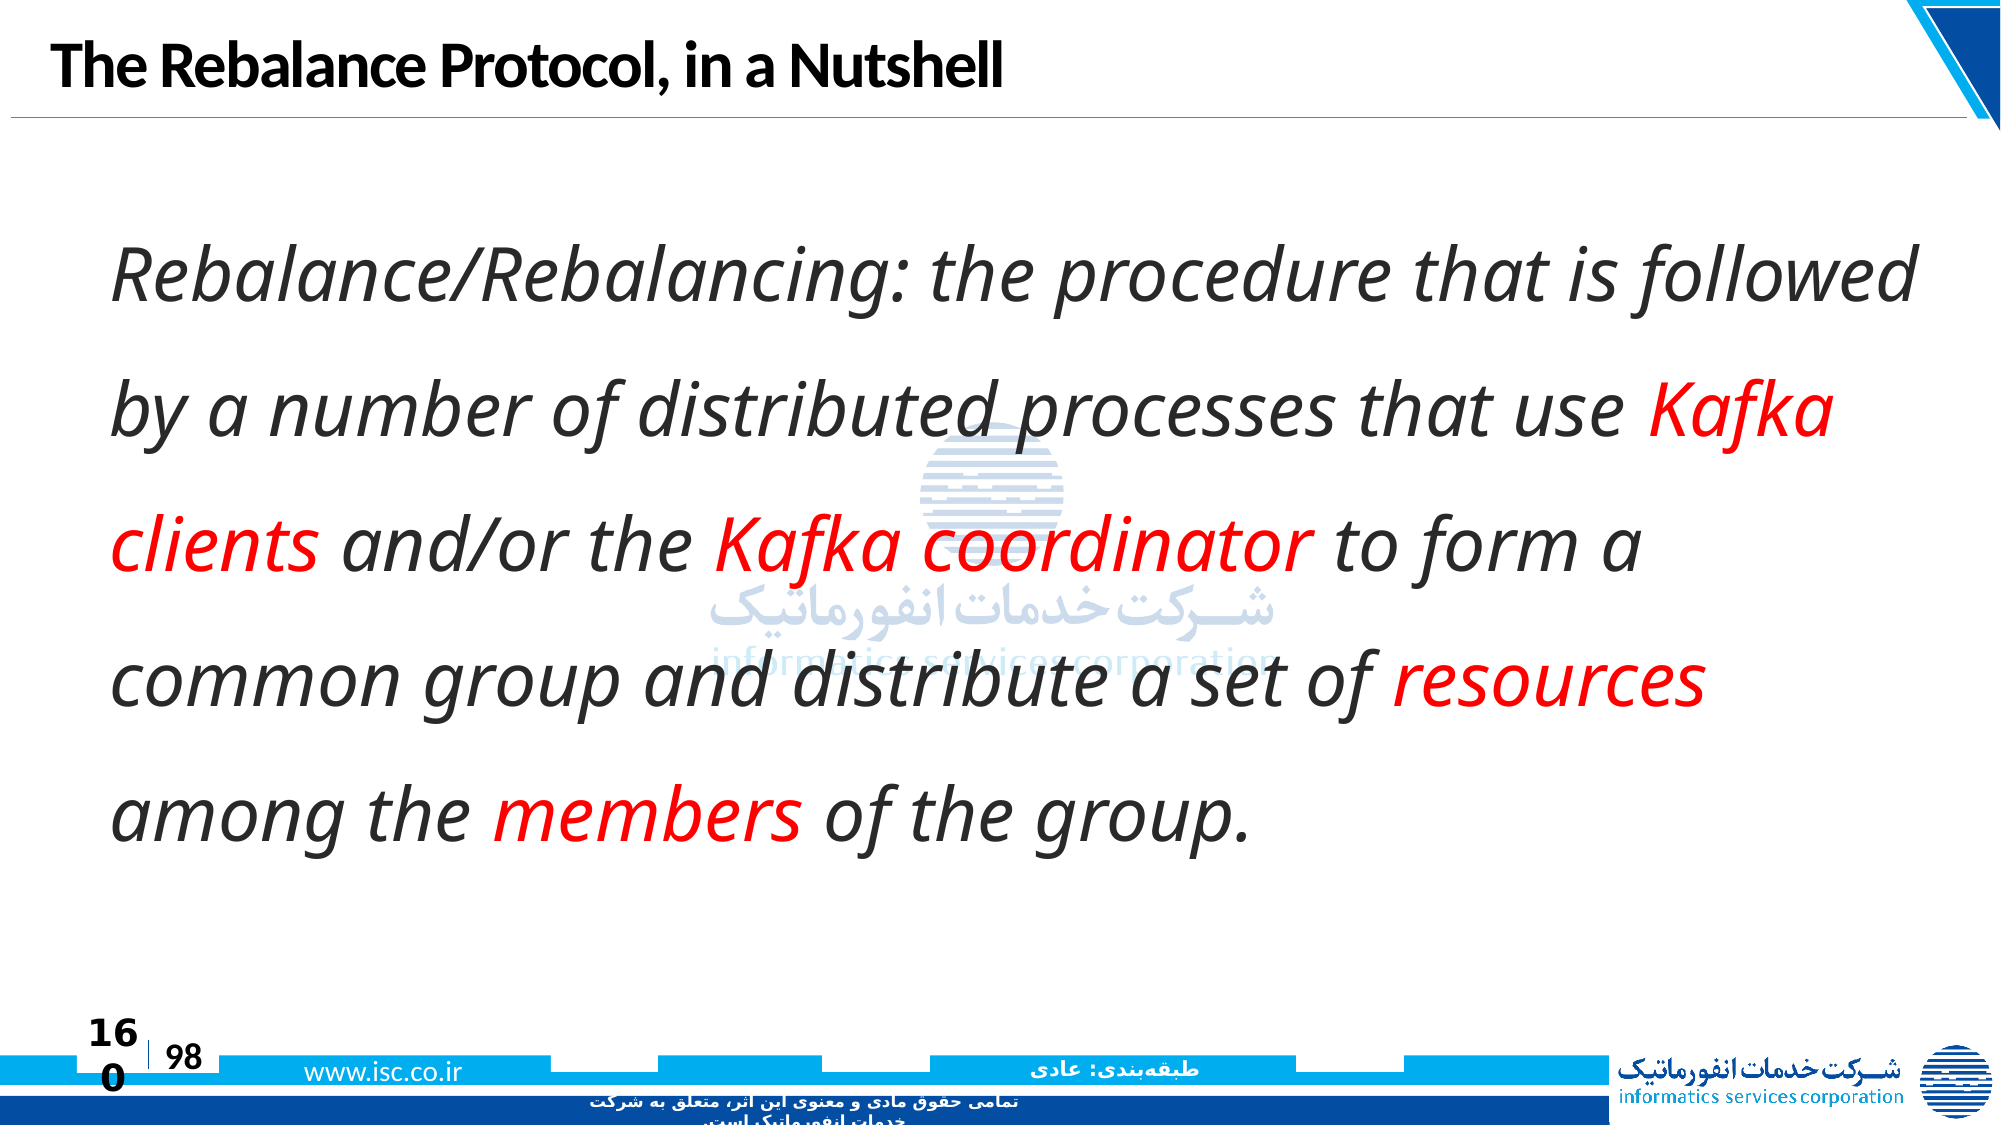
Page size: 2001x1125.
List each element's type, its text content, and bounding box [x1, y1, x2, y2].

title The Rebalance Protocol, in a Nutshell [35, 25, 1900, 97]
picture [1610, 1040, 1995, 1121]
text_box Rebalance/Rebalancing: the procedure that is followed by a number of distributed processes that use Kafka clients and/or the Kafka coordinator to form a common group and distribute a set of resources among the members of the group. [95, 173, 1970, 864]
